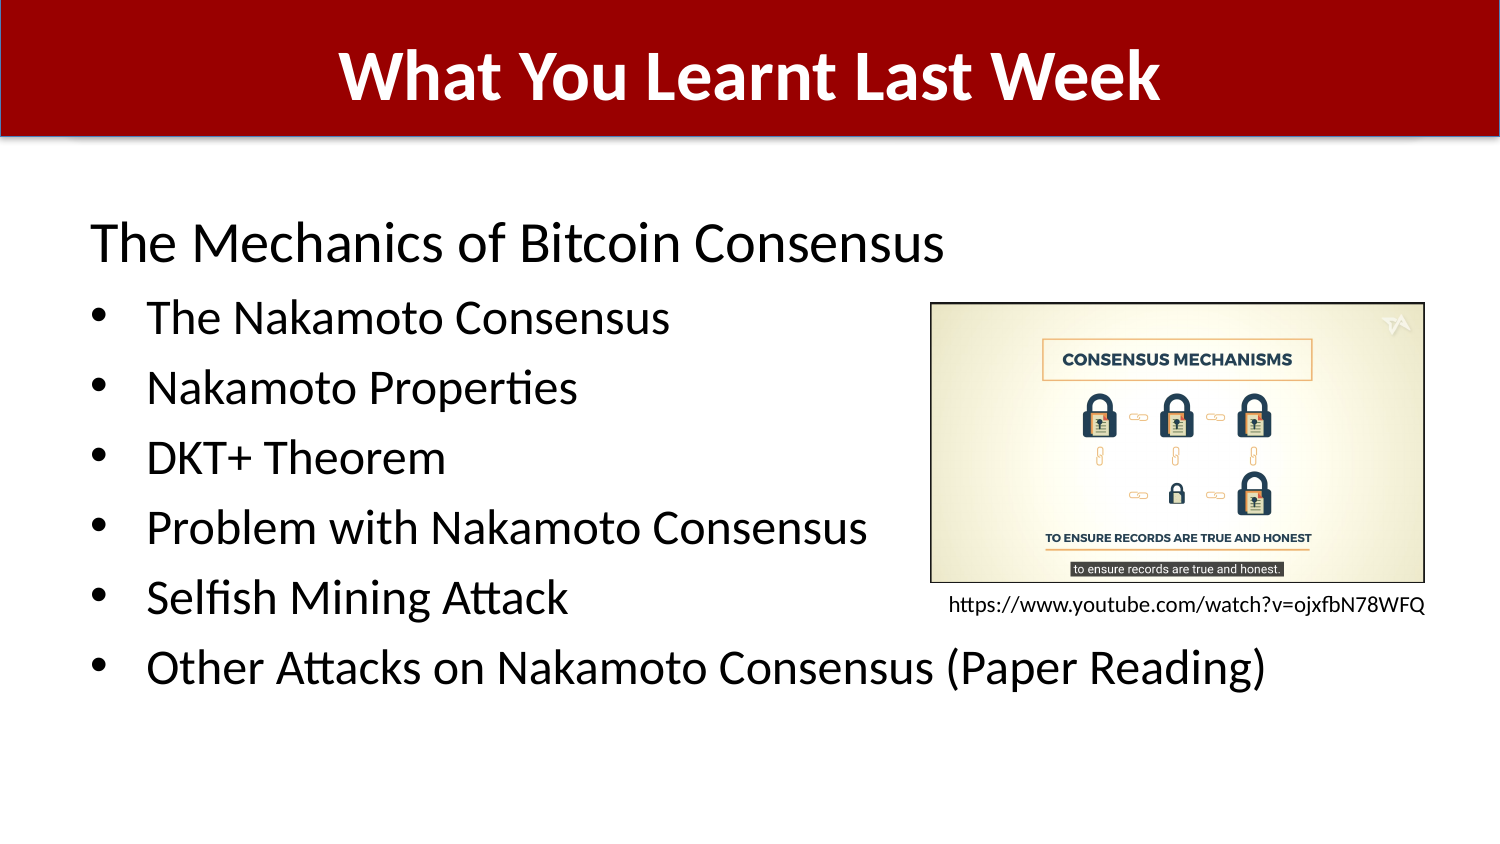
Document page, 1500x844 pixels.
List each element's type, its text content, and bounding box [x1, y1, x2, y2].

list The Mechanics of Bitcoin Consensus The Nakamoto Consensus Nakamoto Properties DKT+ Theorem Problem with Nakamoto Consensus Selfish Mining Attack Other Attacks on Nakamoto Consensus (Paper Reading) [74, 196, 1426, 824]
text_box https://www.youtube.com/watch?v=ojxfbN78WFQ [933, 582, 1441, 625]
title What You Learnt Last Week [75, 20, 1425, 123]
picture [930, 302, 1426, 583]
